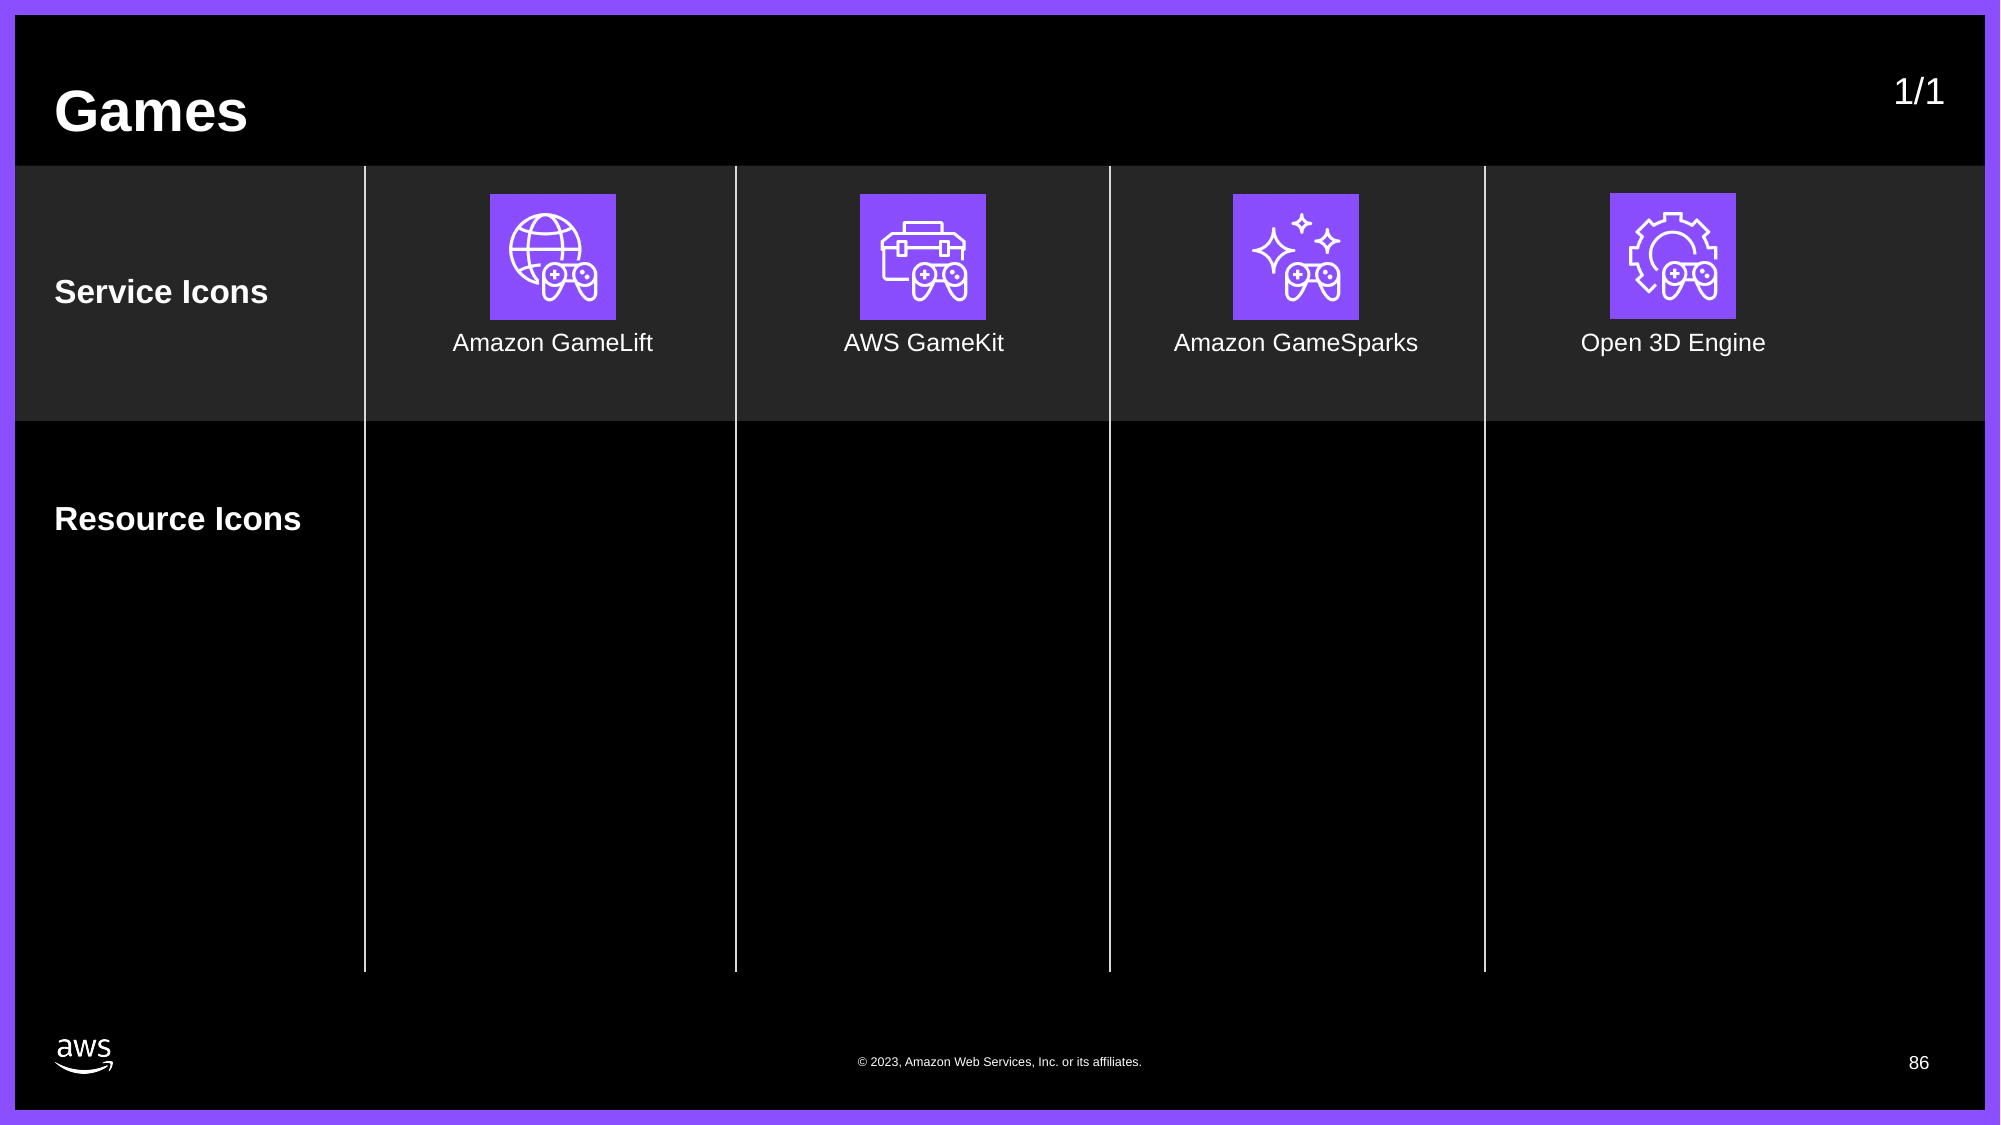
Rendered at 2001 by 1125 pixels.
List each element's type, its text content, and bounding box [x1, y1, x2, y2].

title Games [39, 59, 1457, 166]
text_box Amazon GameLift [369, 319, 735, 364]
picture [1610, 193, 1736, 319]
slide_number 86 [1494, 1031, 1945, 1092]
picture [55, 1039, 113, 1074]
picture [1233, 194, 1359, 320]
picture [490, 194, 616, 320]
text_box AWS GameKit [736, 319, 1108, 364]
footer © 2023, Amazon Web Services, Inc. or its affiliates. [662, 1031, 1338, 1092]
list 1/1 [1693, 59, 1961, 166]
picture [860, 194, 986, 320]
text_box Open 3D Engine [1493, 319, 1855, 364]
text_box Amazon GameSparks [1111, 319, 1484, 364]
